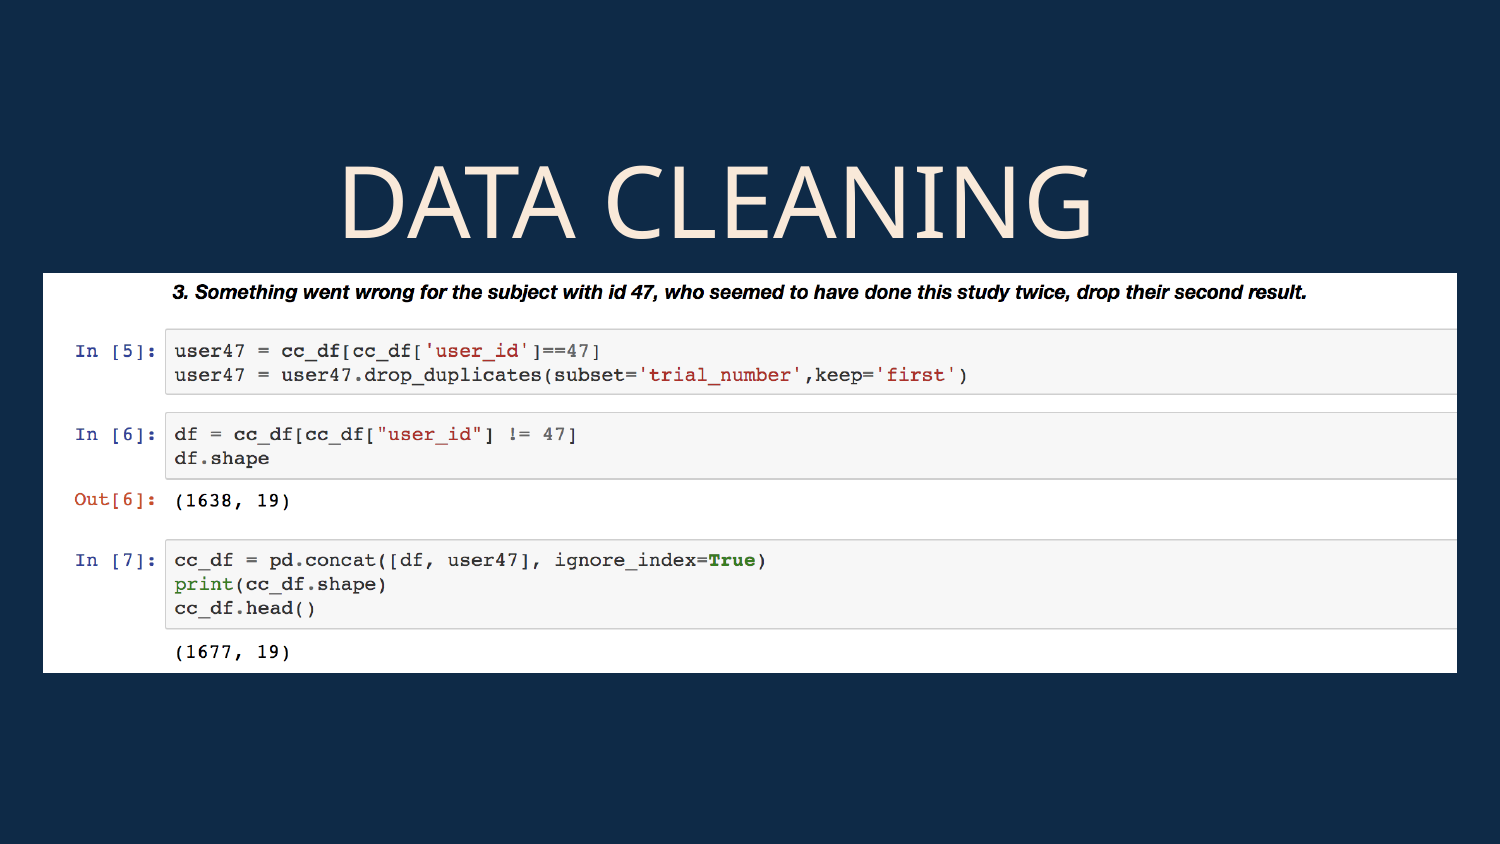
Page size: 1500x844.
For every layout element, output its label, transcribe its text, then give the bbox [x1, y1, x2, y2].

title DATA CLEANING [37, 178, 1396, 274]
picture [42, 272, 1458, 673]
